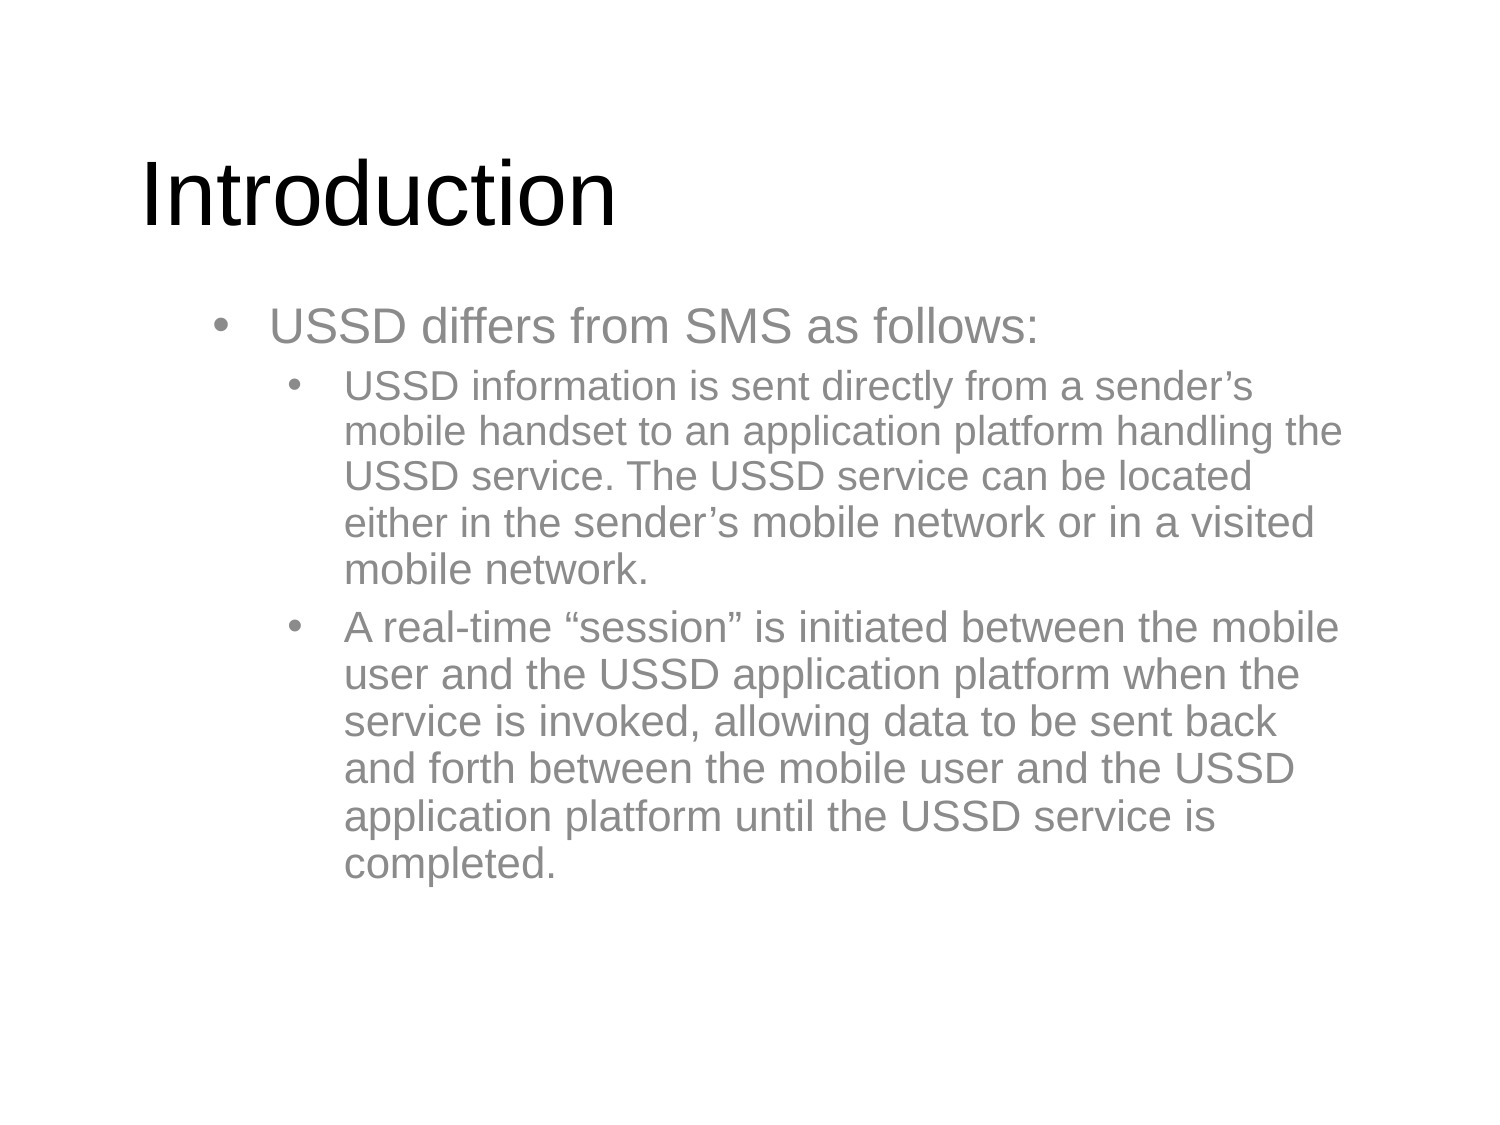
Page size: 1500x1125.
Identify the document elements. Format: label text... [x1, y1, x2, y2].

title Introduction [125, 75, 1400, 317]
subtitle USSD differs from SMS as follows: USSD information is sent directly from a sender’s mobile handset to an application platform handling the USSD service. The USSD service can be located either in the sender’s mobile network or in a visited mobile network. A real-time “session” is initiated between the mobile user and the USSD application platform when the service is invoked, allowing data to be sent back and forth between the mobile user and the USSD application platform until the USSD service is completed. [212, 299, 1363, 963]
